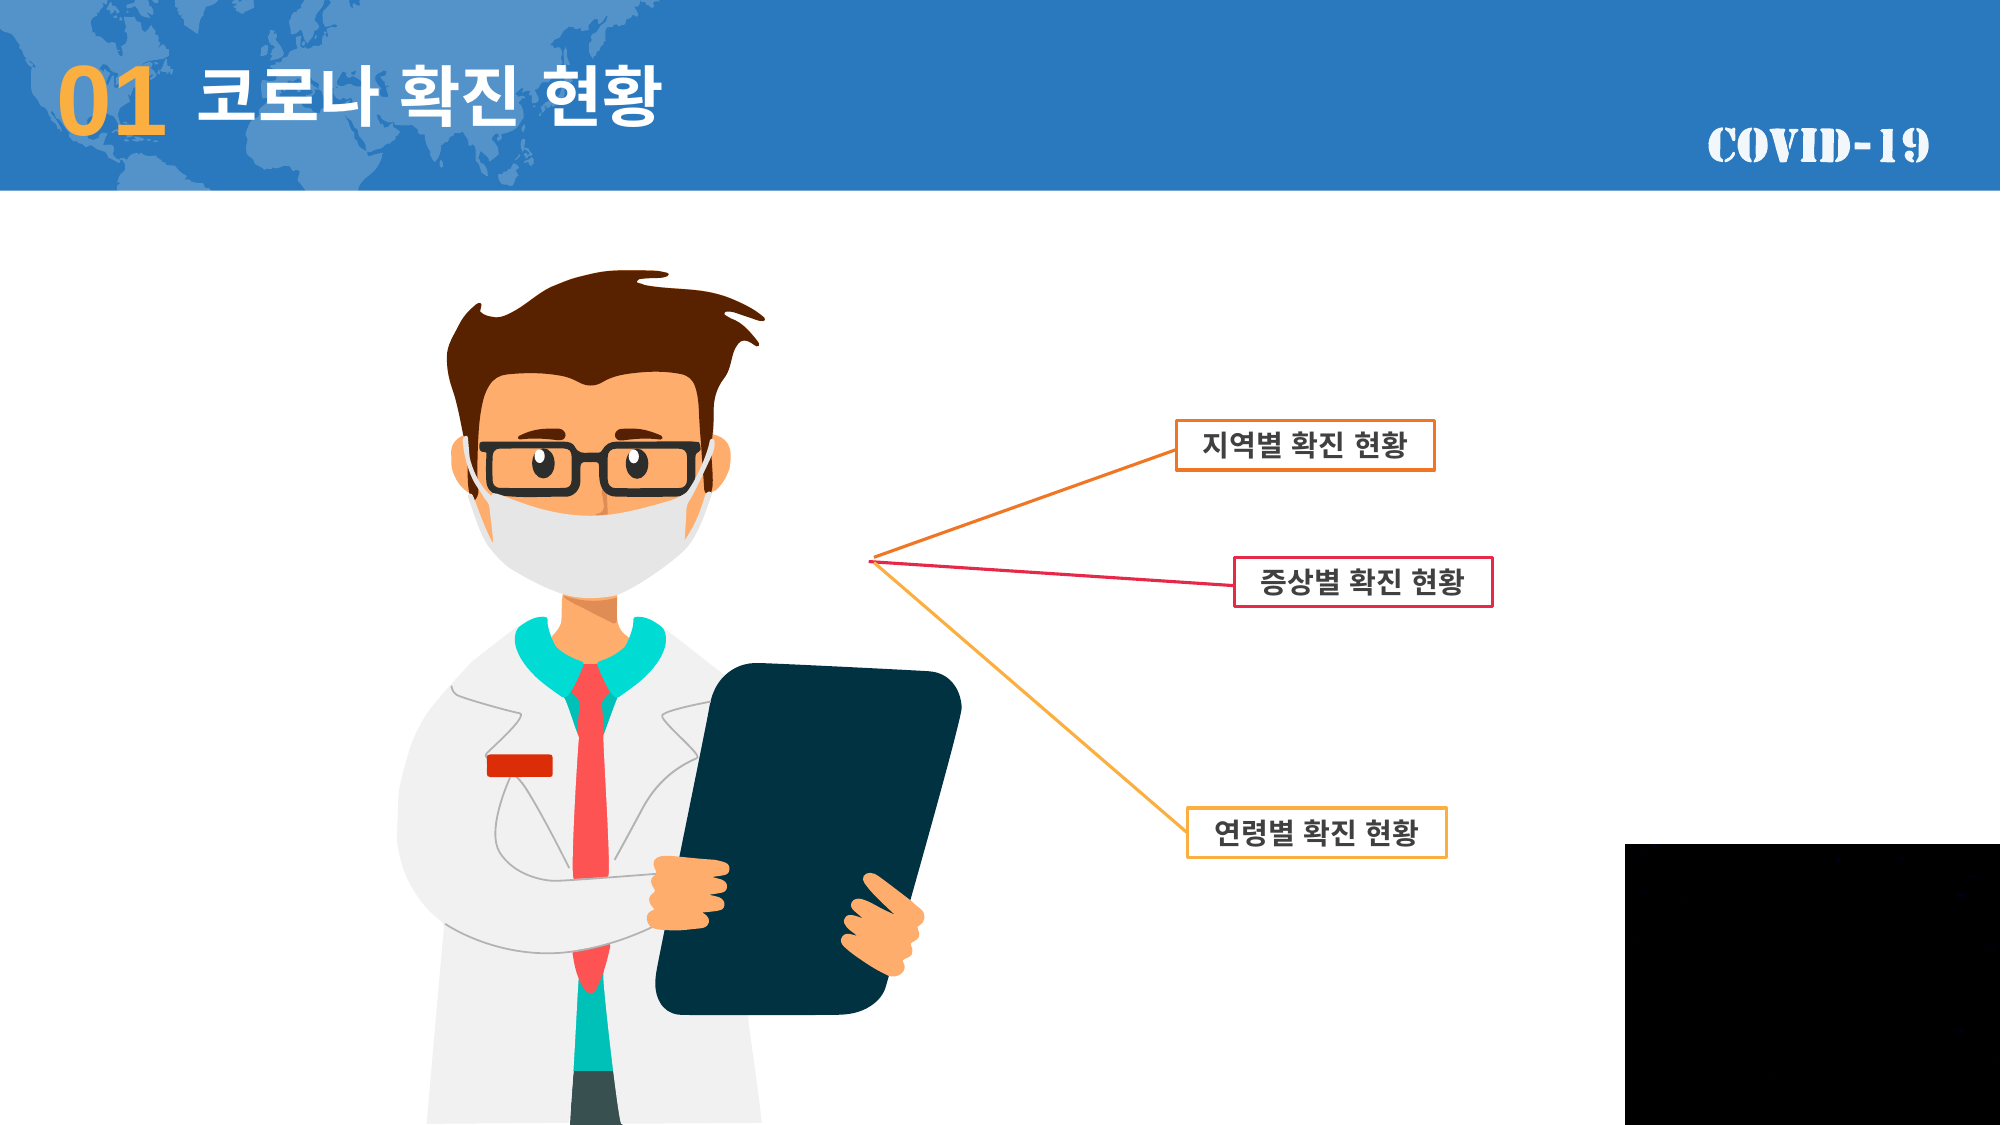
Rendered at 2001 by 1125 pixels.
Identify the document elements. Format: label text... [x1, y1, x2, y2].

text_box 코로나 확진 현황 [191, 47, 983, 142]
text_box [868, 561, 1235, 586]
text_box 지역별 확진 현황 [1176, 420, 1435, 471]
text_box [873, 562, 1188, 834]
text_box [1624, 843, 2000, 1125]
text_box 01 [33, 27, 191, 163]
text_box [396, 269, 962, 1125]
text_box 연령별 확진 현황 [1187, 807, 1447, 858]
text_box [873, 449, 1177, 558]
text_box 증상별 확진 현황 [1234, 557, 1493, 607]
